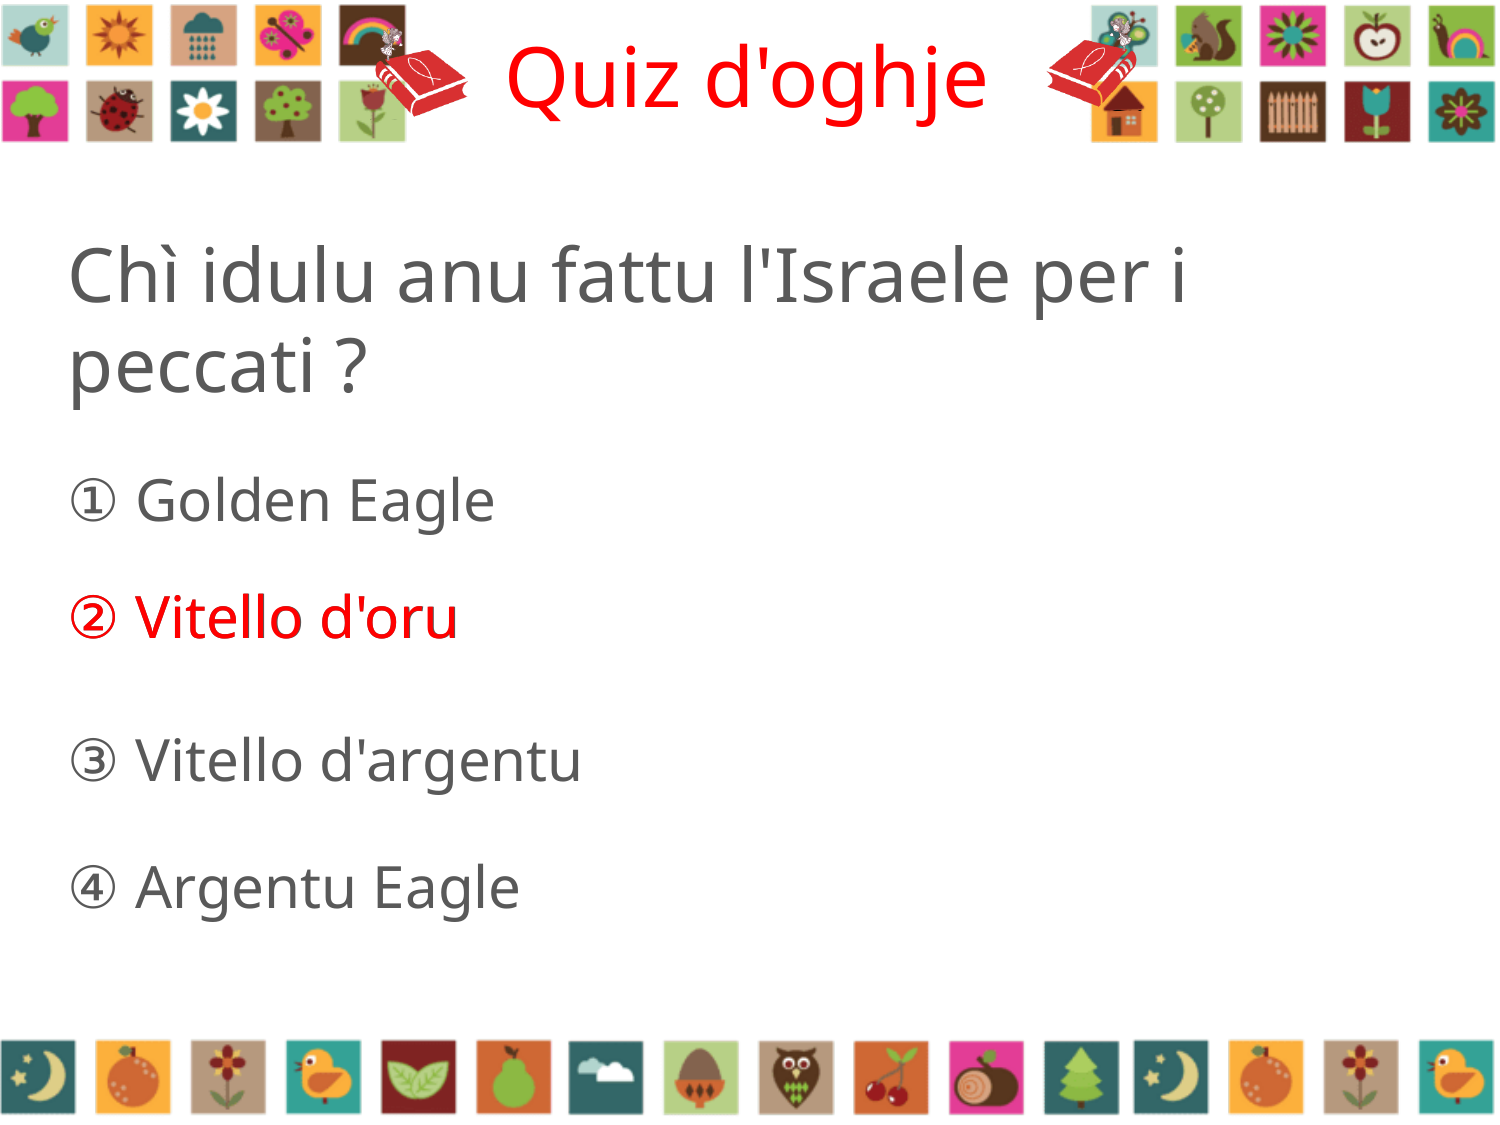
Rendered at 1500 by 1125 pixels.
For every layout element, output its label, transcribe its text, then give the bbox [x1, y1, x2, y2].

text_box ③ Vitello d'argentu [53, 716, 1483, 801]
text_box Quiz d'oghje [425, 16, 1078, 131]
text_box ② Vitello d'oru [52, 573, 1483, 658]
text_box ① Golden Eagle [53, 456, 1436, 541]
text_box ④ Argentu Eagle [53, 842, 1483, 928]
text_box Chì idulu anu fattu l'Israele per i peccati ? [53, 219, 1436, 415]
picture [1015, 3, 1500, 150]
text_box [0, 1028, 1500, 1118]
picture [0, 3, 501, 150]
